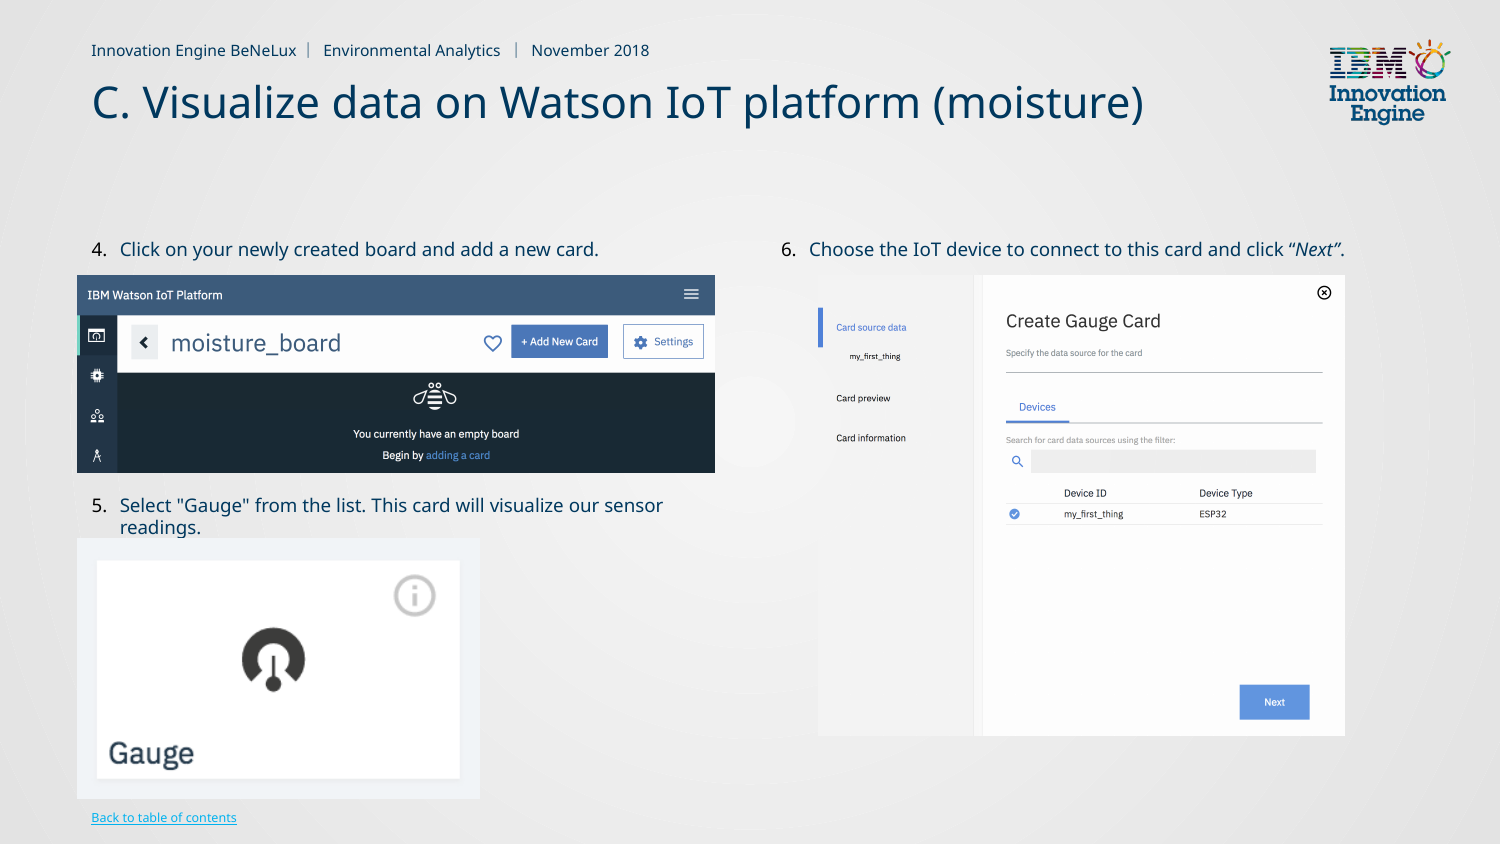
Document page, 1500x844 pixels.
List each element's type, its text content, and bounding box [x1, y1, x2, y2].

title C. Visualize data on Watson IoT platform (moisture) [76, 76, 1211, 183]
picture [77, 538, 480, 799]
picture [77, 275, 715, 473]
list Click on your newly created board and add a new card. Select "Gauge" from the list. This card will visualize our sensor readings. [76, 230, 742, 781]
picture [150, 812, 155, 822]
list Choose the IoT device to connect to this card and click “Next”. [766, 230, 1446, 781]
picture [818, 275, 1345, 736]
picture [1316, 39, 1459, 139]
